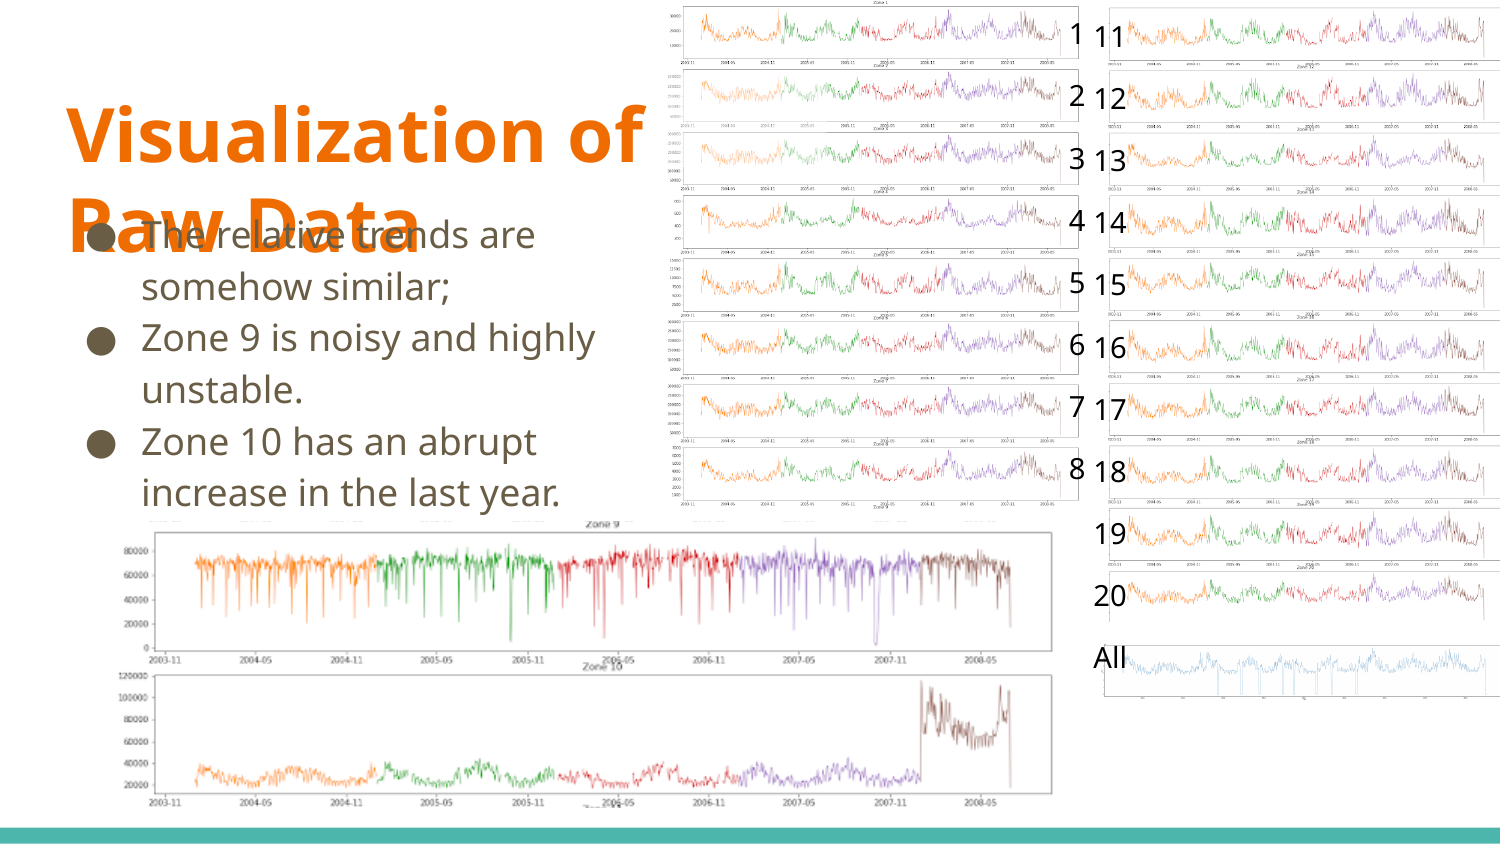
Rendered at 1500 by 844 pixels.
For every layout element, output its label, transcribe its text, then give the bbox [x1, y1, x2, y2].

list The relative trends are somehow similar; Zone 9 is noisy and highly unstable. Zone 10 has an abrupt increase in the last year. [51, 189, 661, 750]
text_box 11 12 13 14 15 16 17 18 19 20 All [1078, 7, 1155, 785]
picture [1108, 7, 1500, 622]
title Visualization of Raw Data [51, 72, 657, 167]
picture [109, 521, 1071, 808]
picture [662, 0, 1087, 510]
picture [1101, 643, 1500, 702]
